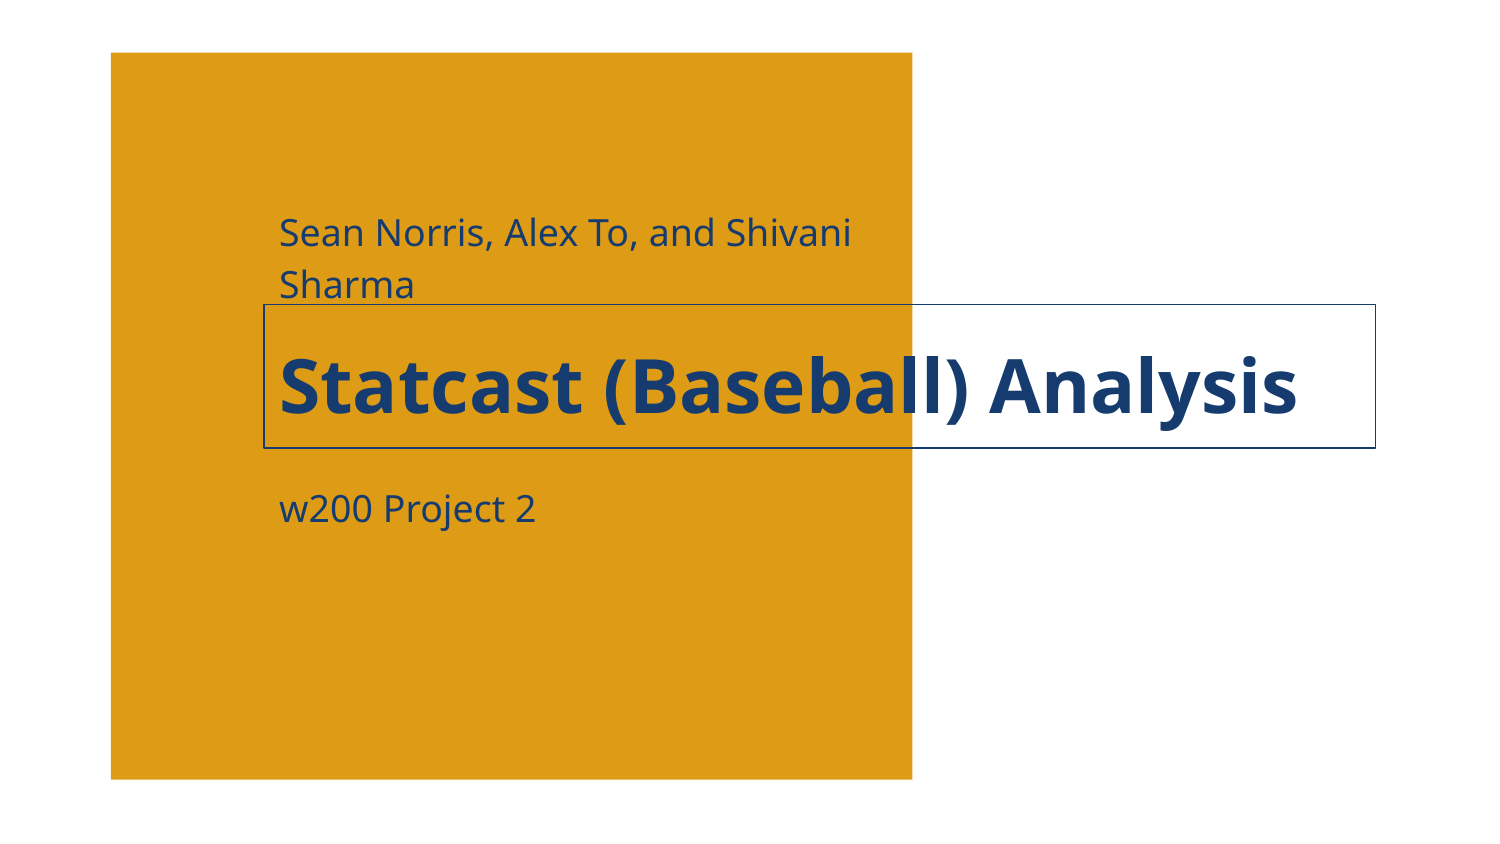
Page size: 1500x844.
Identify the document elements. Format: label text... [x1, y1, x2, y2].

text_box w200 Project 2 [264, 450, 986, 559]
text_box Sean Norris, Alex To, and Shivani Sharma [264, 200, 986, 309]
title Statcast (Baseball) Analysis [261, 301, 1379, 451]
